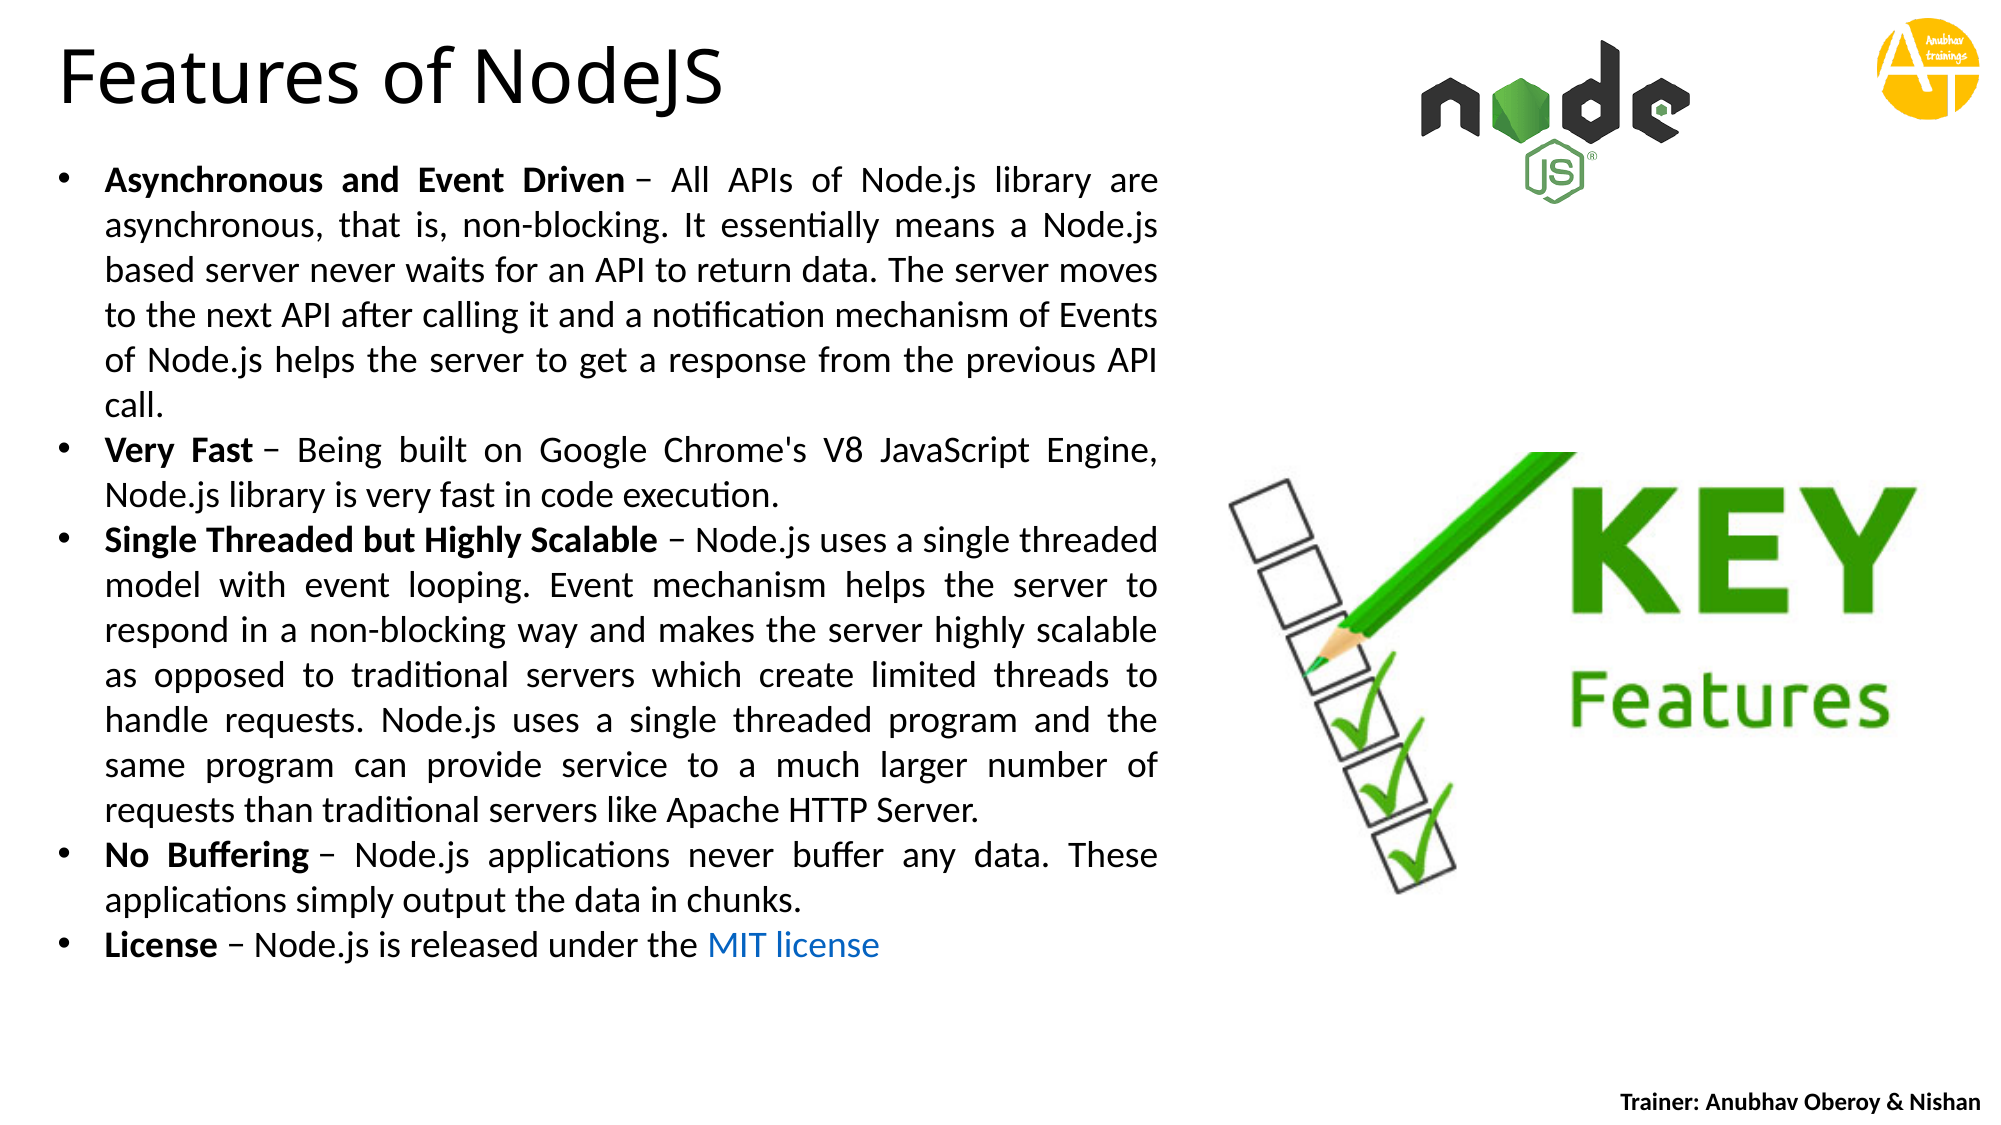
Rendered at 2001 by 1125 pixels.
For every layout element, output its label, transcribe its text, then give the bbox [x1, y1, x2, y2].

text_box Features of NodeJS [42, 30, 1319, 148]
picture [1421, 40, 1690, 205]
text_box Asynchronous and Event Driven − All APIs of Node.js library are asynchronous, that is, non-blocking. It essentially means a Node.js based server never waits for an API to return data. The server moves to the next API after calling it and a notification mechanism of Events of Node.js helps the server to get a response from the previous API call. Very Fast − Being built on Google Chrome's V8 JavaScript Engine, Node.js library is very fast in code execution. Single Threaded but Highly Scalable − Node.js uses a single threaded model with event looping. Event mechanism helps the server to respond in a non-blocking way and makes the server highly scalable as opposed to traditional servers which create limited threads to handle requests. Node.js uses a single threaded program and the same program can provide service to a much larger number of requests than traditional servers like Apache HTTP Server. No Buffering − Node.js applications never buffer any data. These applications simply output the data in chunks. License − Node.js is released under the MIT license [42, 147, 1175, 973]
picture [1866, 11, 1985, 128]
footer Trainer: Anubhav Oberoy & Nishan [1568, 1077, 1998, 1123]
picture [1215, 452, 1944, 916]
